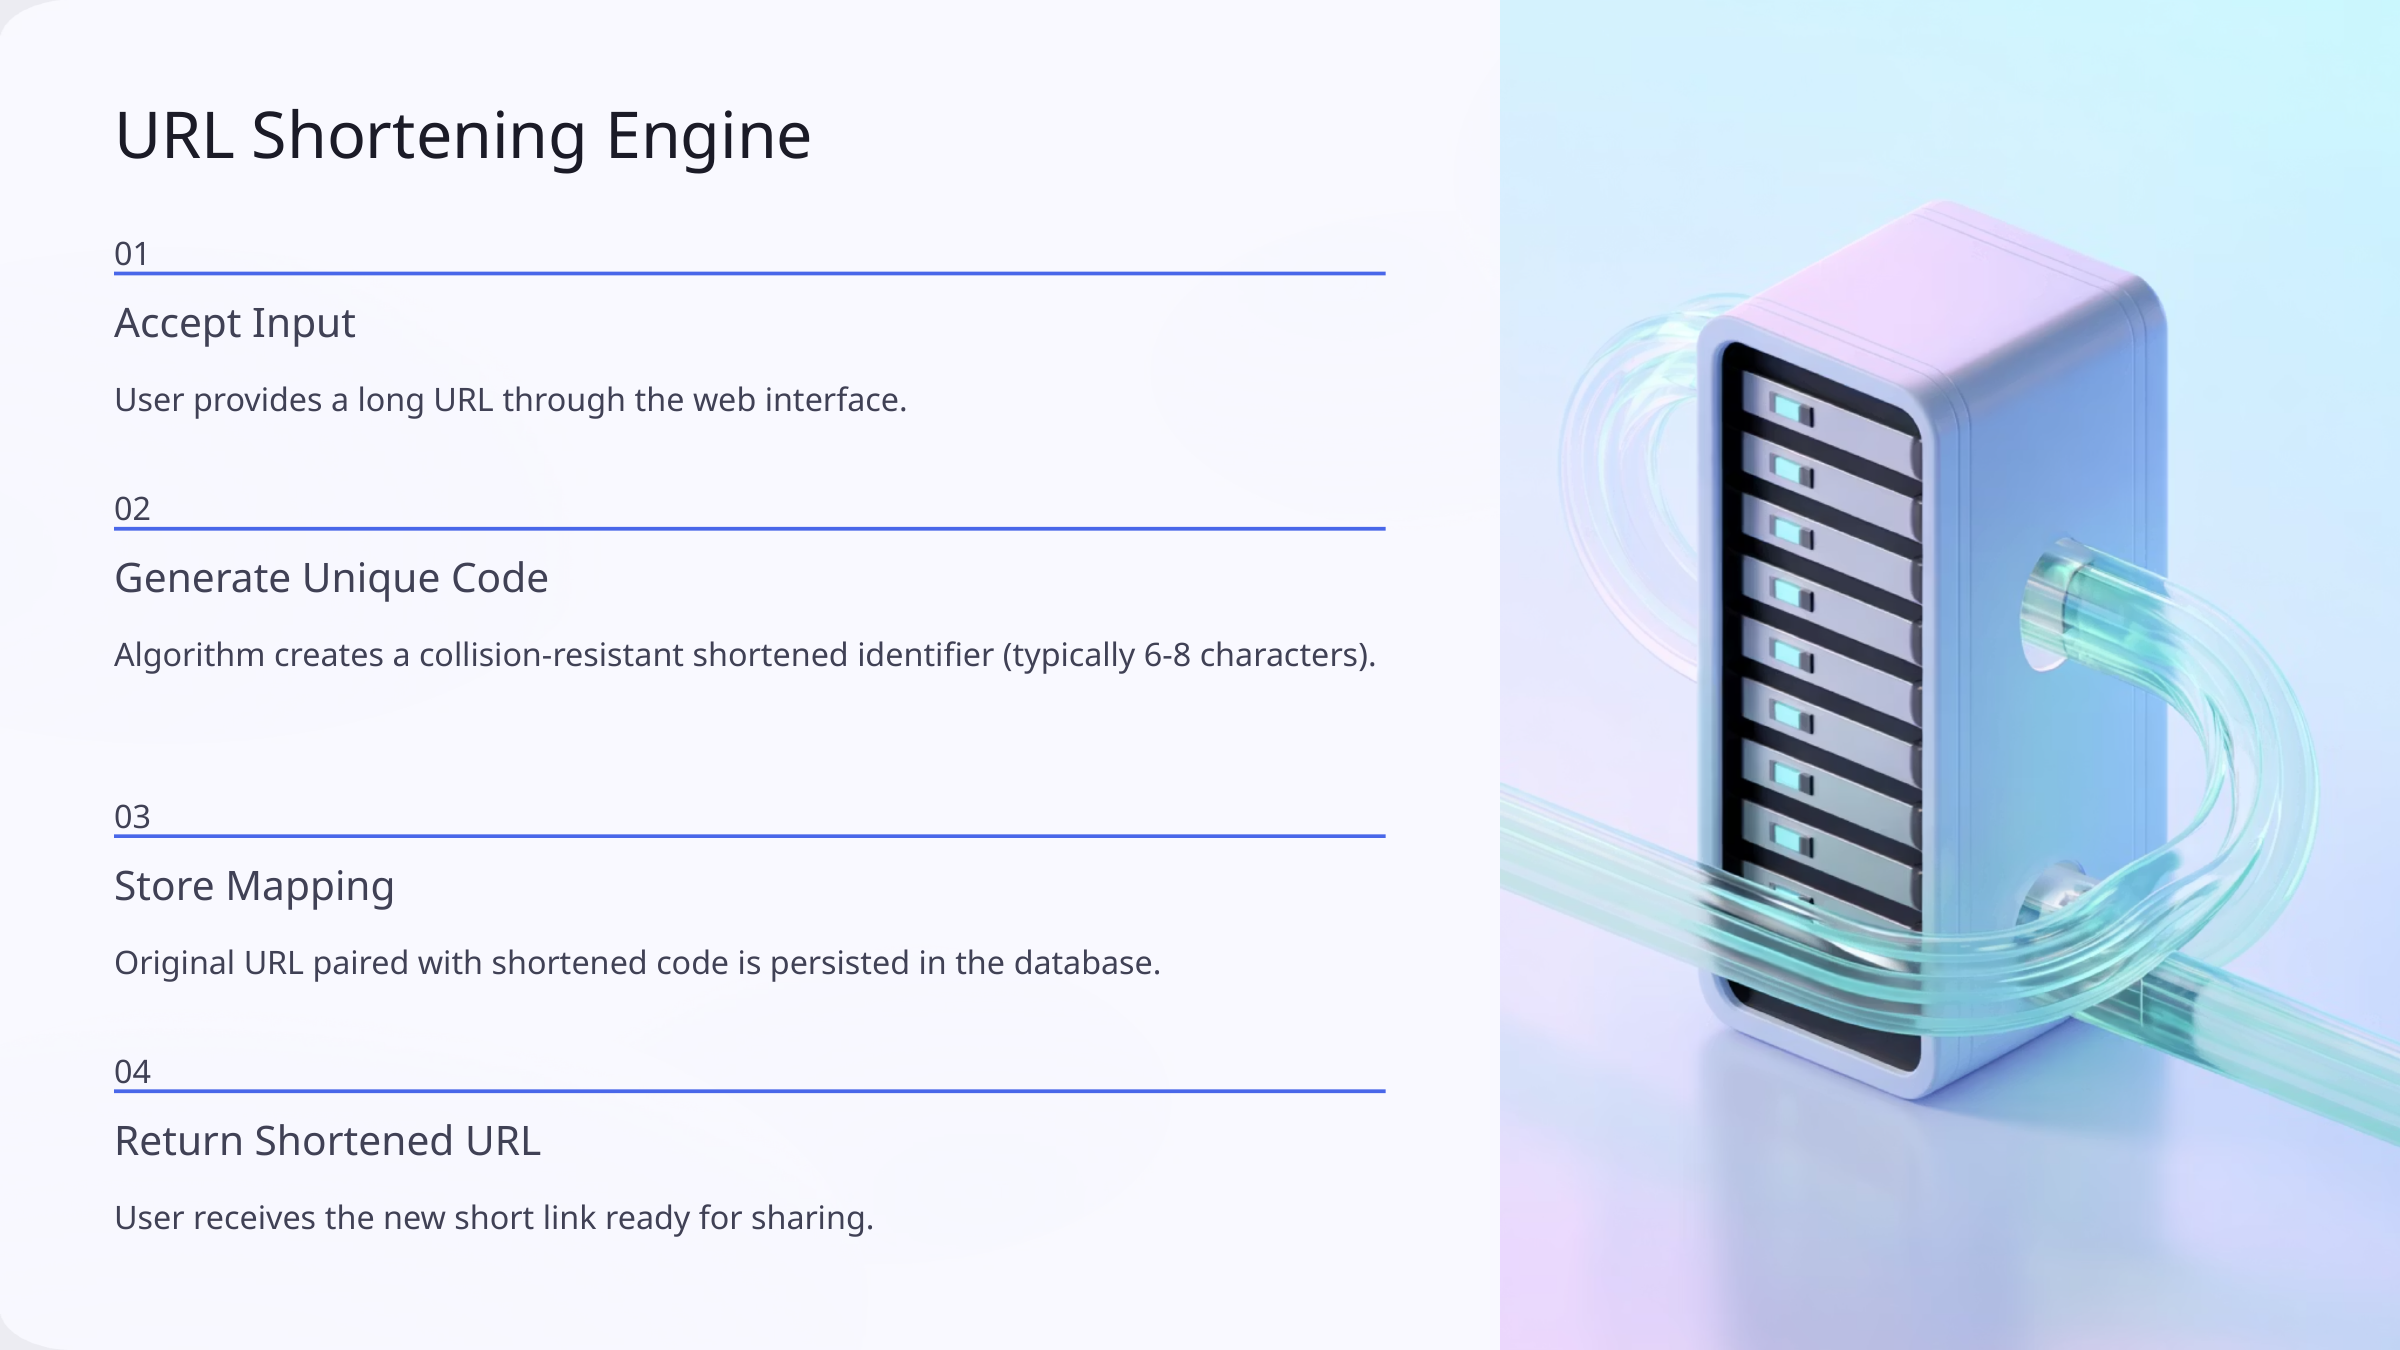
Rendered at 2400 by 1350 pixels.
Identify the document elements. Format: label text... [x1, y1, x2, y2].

text_box [114, 526, 1386, 531]
text_box [114, 1089, 1386, 1094]
text_box Return Shortened URL [114, 1113, 554, 1165]
text_box [114, 271, 1386, 276]
text_box [114, 834, 1386, 838]
text_box Original URL paired with shortened code is persisted in the database. [114, 928, 1386, 981]
text_box User provides a long URL through the web interface. [114, 366, 1386, 419]
text_box 01 [114, 220, 147, 261]
text_box 03 [114, 782, 147, 824]
text_box Generate Unique Code [114, 550, 541, 602]
text_box 04 [114, 1037, 147, 1079]
text_box 02 [114, 475, 147, 516]
text_box Accept Input [114, 295, 522, 347]
picture [1499, 0, 2400, 1350]
text_box Algorithm creates a collision-resistant shortened identifier (typically 6-8 characters). [114, 621, 1386, 726]
text_box Store Mapping [114, 858, 522, 910]
text_box User receives the new short link ready for sharing. [114, 1183, 1386, 1236]
text_box URL Shortening Engine [114, 89, 850, 172]
